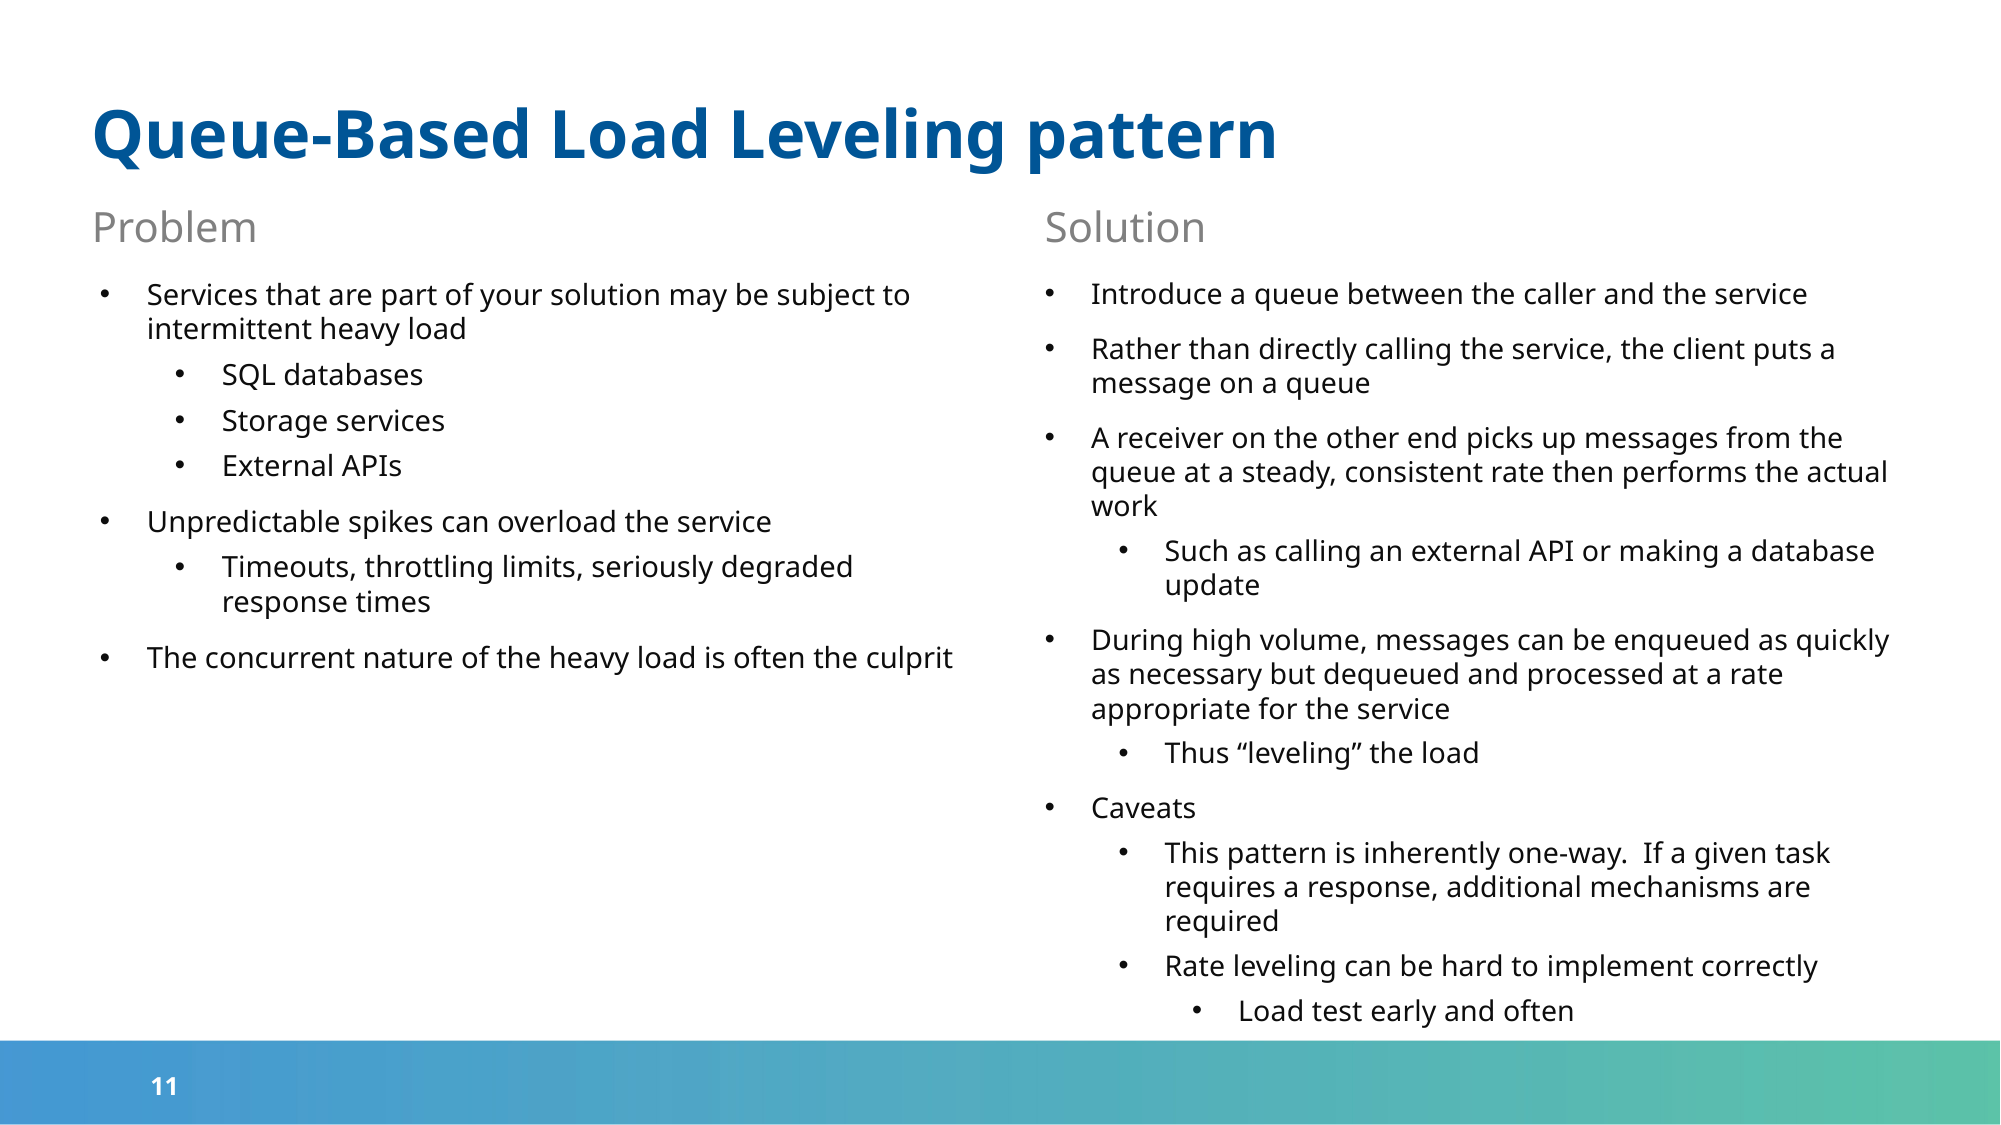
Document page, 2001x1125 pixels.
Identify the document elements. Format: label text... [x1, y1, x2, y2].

text_box Solution [1030, 198, 1924, 269]
list Problem [76, 198, 970, 269]
title Queue-Based Load Leveling pattern [76, 71, 1924, 181]
list Introduce a queue between the caller and the service Rather than directly calling the service, the client puts a message on a queue A receiver on the other end picks up messages from the queue at a steady, consistent rate then performs the actual work Such as calling an external API or making a database update During high volume, messages can be enqueued as quickly as necessary but dequeued and processed at a rate appropriate for the service Thus “leveling” the load Caveats This pattern is inherently one-way. If a given task requires a response, additional mechanisms are required Rate leveling can be hard to implement correctly Load test early and often [1030, 269, 1916, 1035]
picture [0, 0, 2000, 1125]
list Services that are part of your solution may be subject to intermittent heavy load SQL databases Storage services External APIs Unpredictable spikes can overload the service Timeouts, throttling limits, seriously degraded response times The concurrent nature of the heavy load is often the culprit [84, 269, 970, 999]
